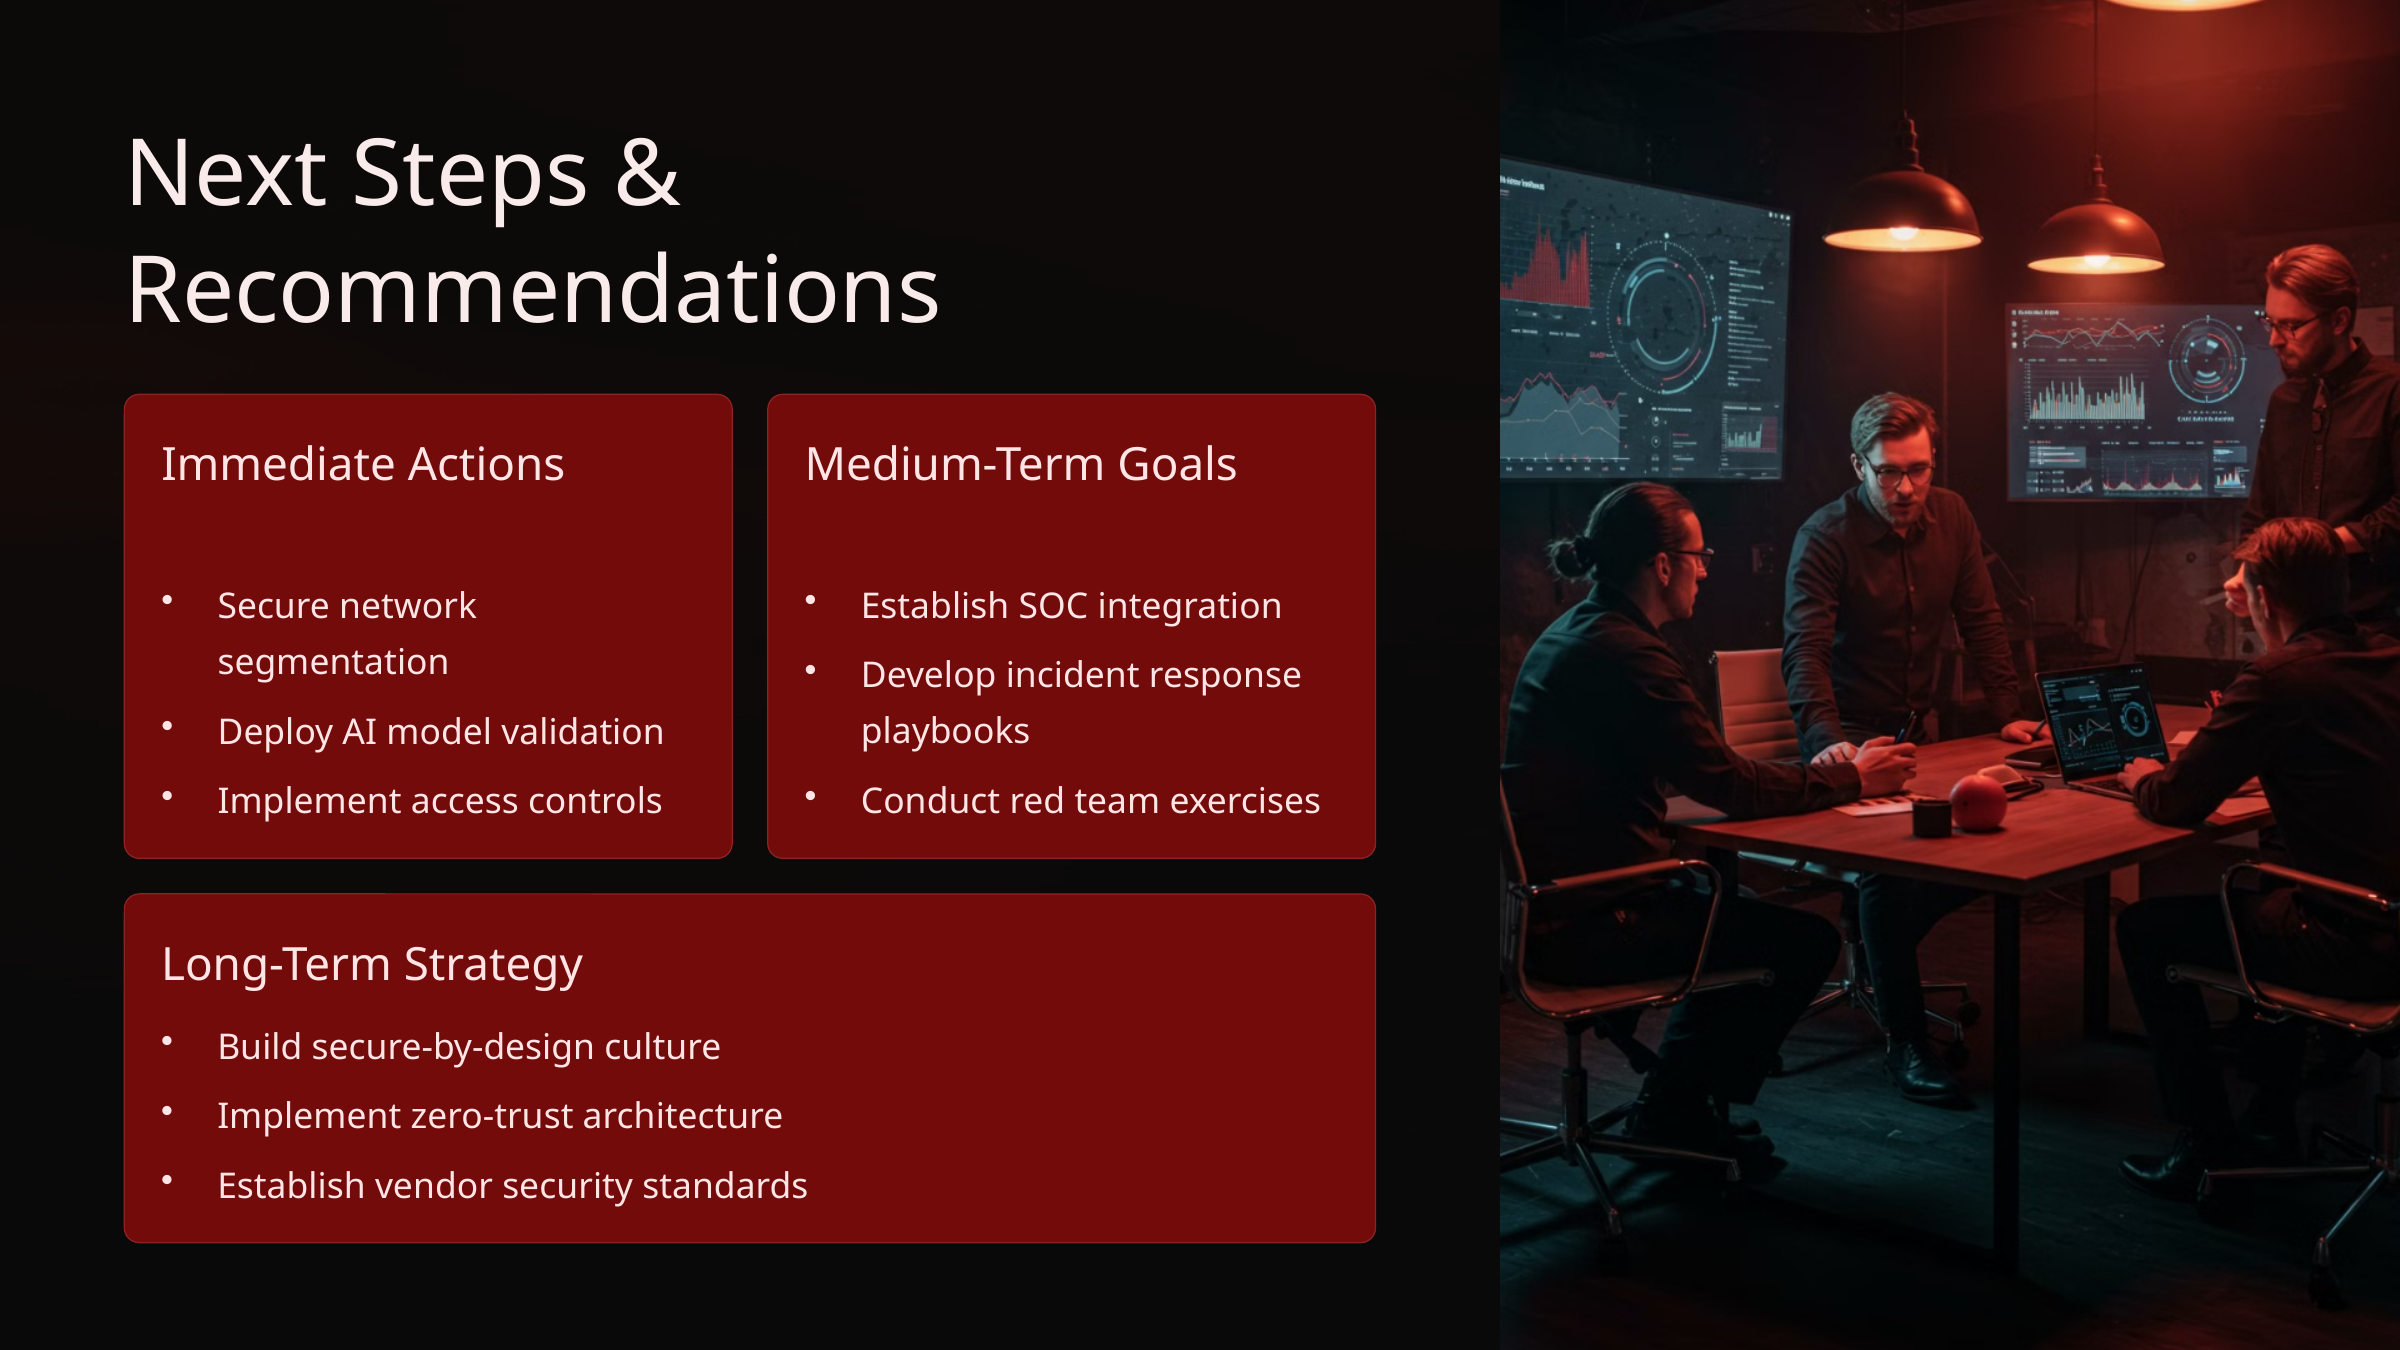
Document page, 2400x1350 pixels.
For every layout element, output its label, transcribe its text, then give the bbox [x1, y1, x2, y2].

text_box Deploy AI model validation [161, 695, 696, 753]
text_box Develop incident response playbooks [804, 638, 1339, 753]
text_box Implement access controls [161, 764, 696, 822]
text_box Establish SOC integration [804, 569, 1339, 627]
text_box [124, 394, 733, 859]
text_box Implement zero-trust architecture [161, 1079, 1339, 1137]
text_box Establish vendor security standards [161, 1149, 1339, 1206]
text_box [767, 394, 1376, 859]
text_box Secure network segmentation [161, 569, 696, 683]
text_box Build secure-by-design culture [161, 1010, 1339, 1068]
text_box Medium-Term Goals [804, 431, 1339, 548]
text_box Immediate Actions [161, 431, 696, 548]
text_box Long-Term Strategy [161, 930, 733, 990]
picture [1499, 0, 2400, 1350]
text_box [124, 893, 1376, 1243]
text_box Conduct red team exercises [804, 764, 1339, 822]
text_box Next Steps & Recommendations [124, 107, 1376, 341]
